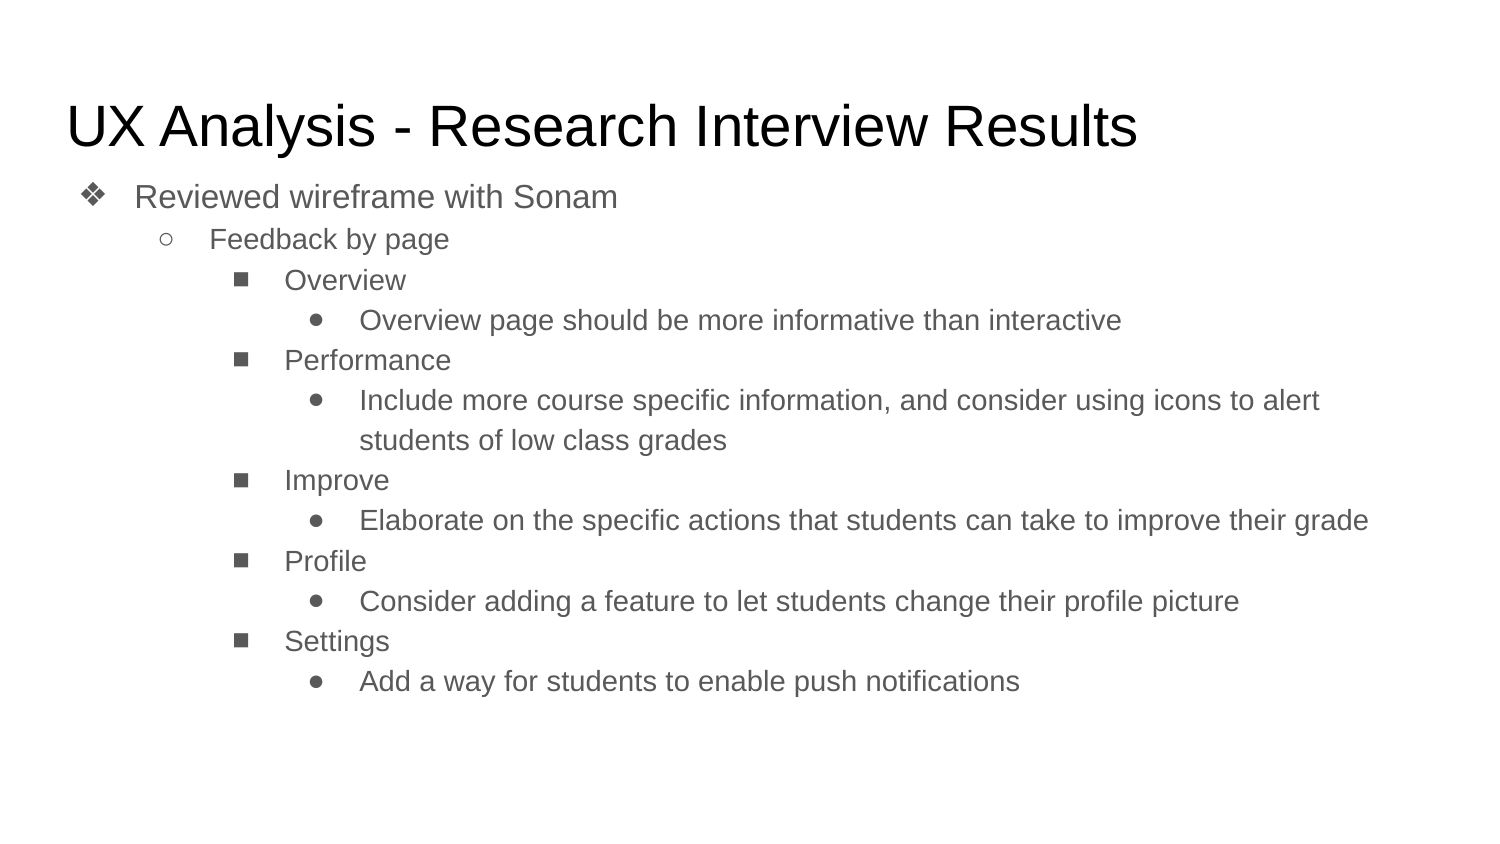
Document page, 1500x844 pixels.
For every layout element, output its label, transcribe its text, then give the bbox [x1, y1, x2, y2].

list Reviewed wireframe with Sonam Feedback by page Overview Overview page should be more informative than interactive Performance Include more course specific information, and consider using icons to alert students of low class grades Improve Elaborate on the specific actions that students can take to improve their grade Profile Consider adding a feature to let students change their profile picture Settings Add a way for students to enable push notifications [44, 154, 1443, 769]
title UX Analysis - Research Interview Results [51, 72, 1449, 167]
